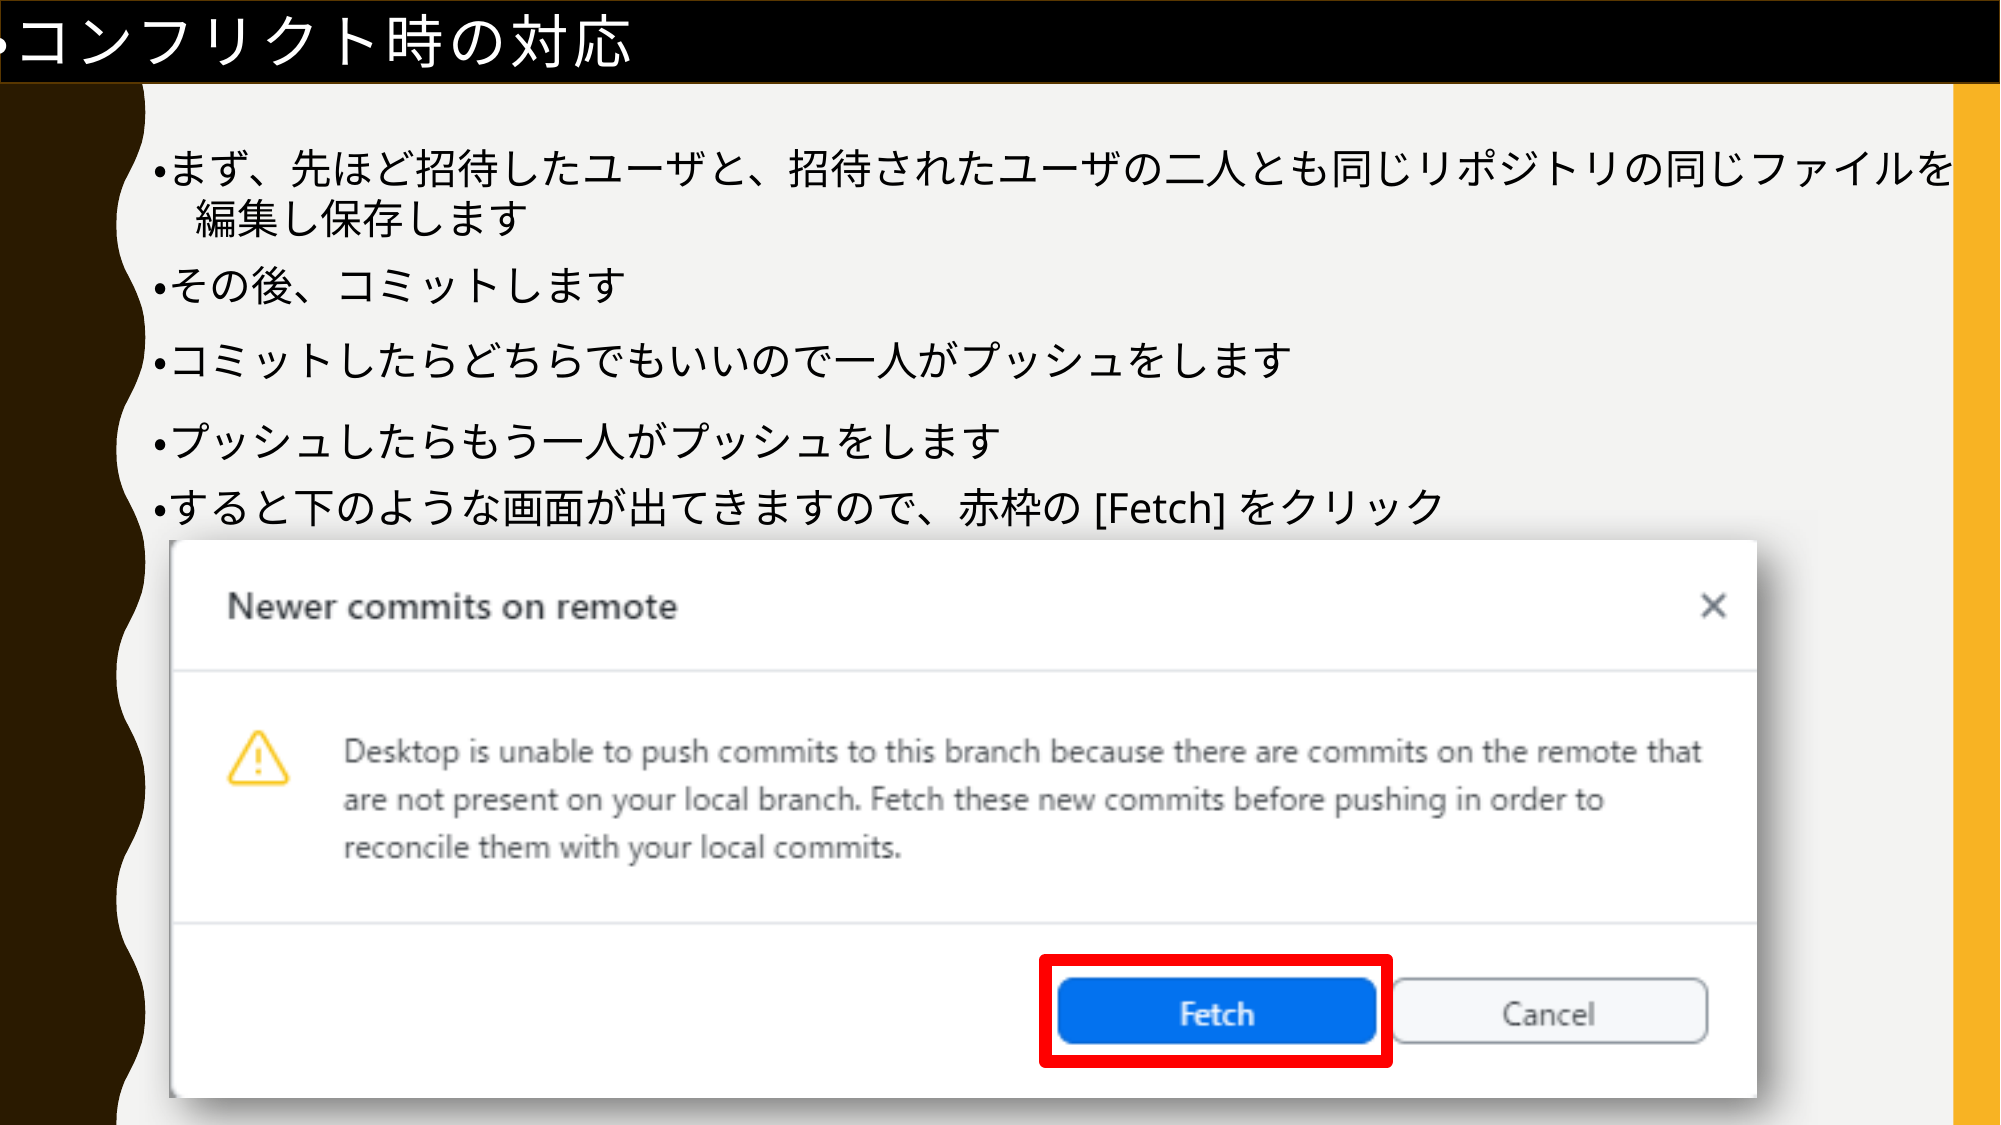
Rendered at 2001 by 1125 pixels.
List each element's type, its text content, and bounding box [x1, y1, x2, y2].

picture [169, 540, 1757, 1098]
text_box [0, 0, 2000, 104]
text_box ・プッシュしたらもう一人がプッシュをします [139, 408, 1404, 474]
text_box ・すると下のような画面が出てきますので、赤枠の[Fetch]をクリック [139, 474, 1865, 540]
text_box ・まず、先ほど招待したユーザと、招待されたユーザの二人とも同じリポジトリの同じファイルを 編集し保存します [139, 135, 2000, 251]
text_box ・コミットしたらどちらでもいいので一人がプッシュをします [139, 327, 1404, 393]
text_box ・その後、コミットします [139, 252, 1183, 318]
